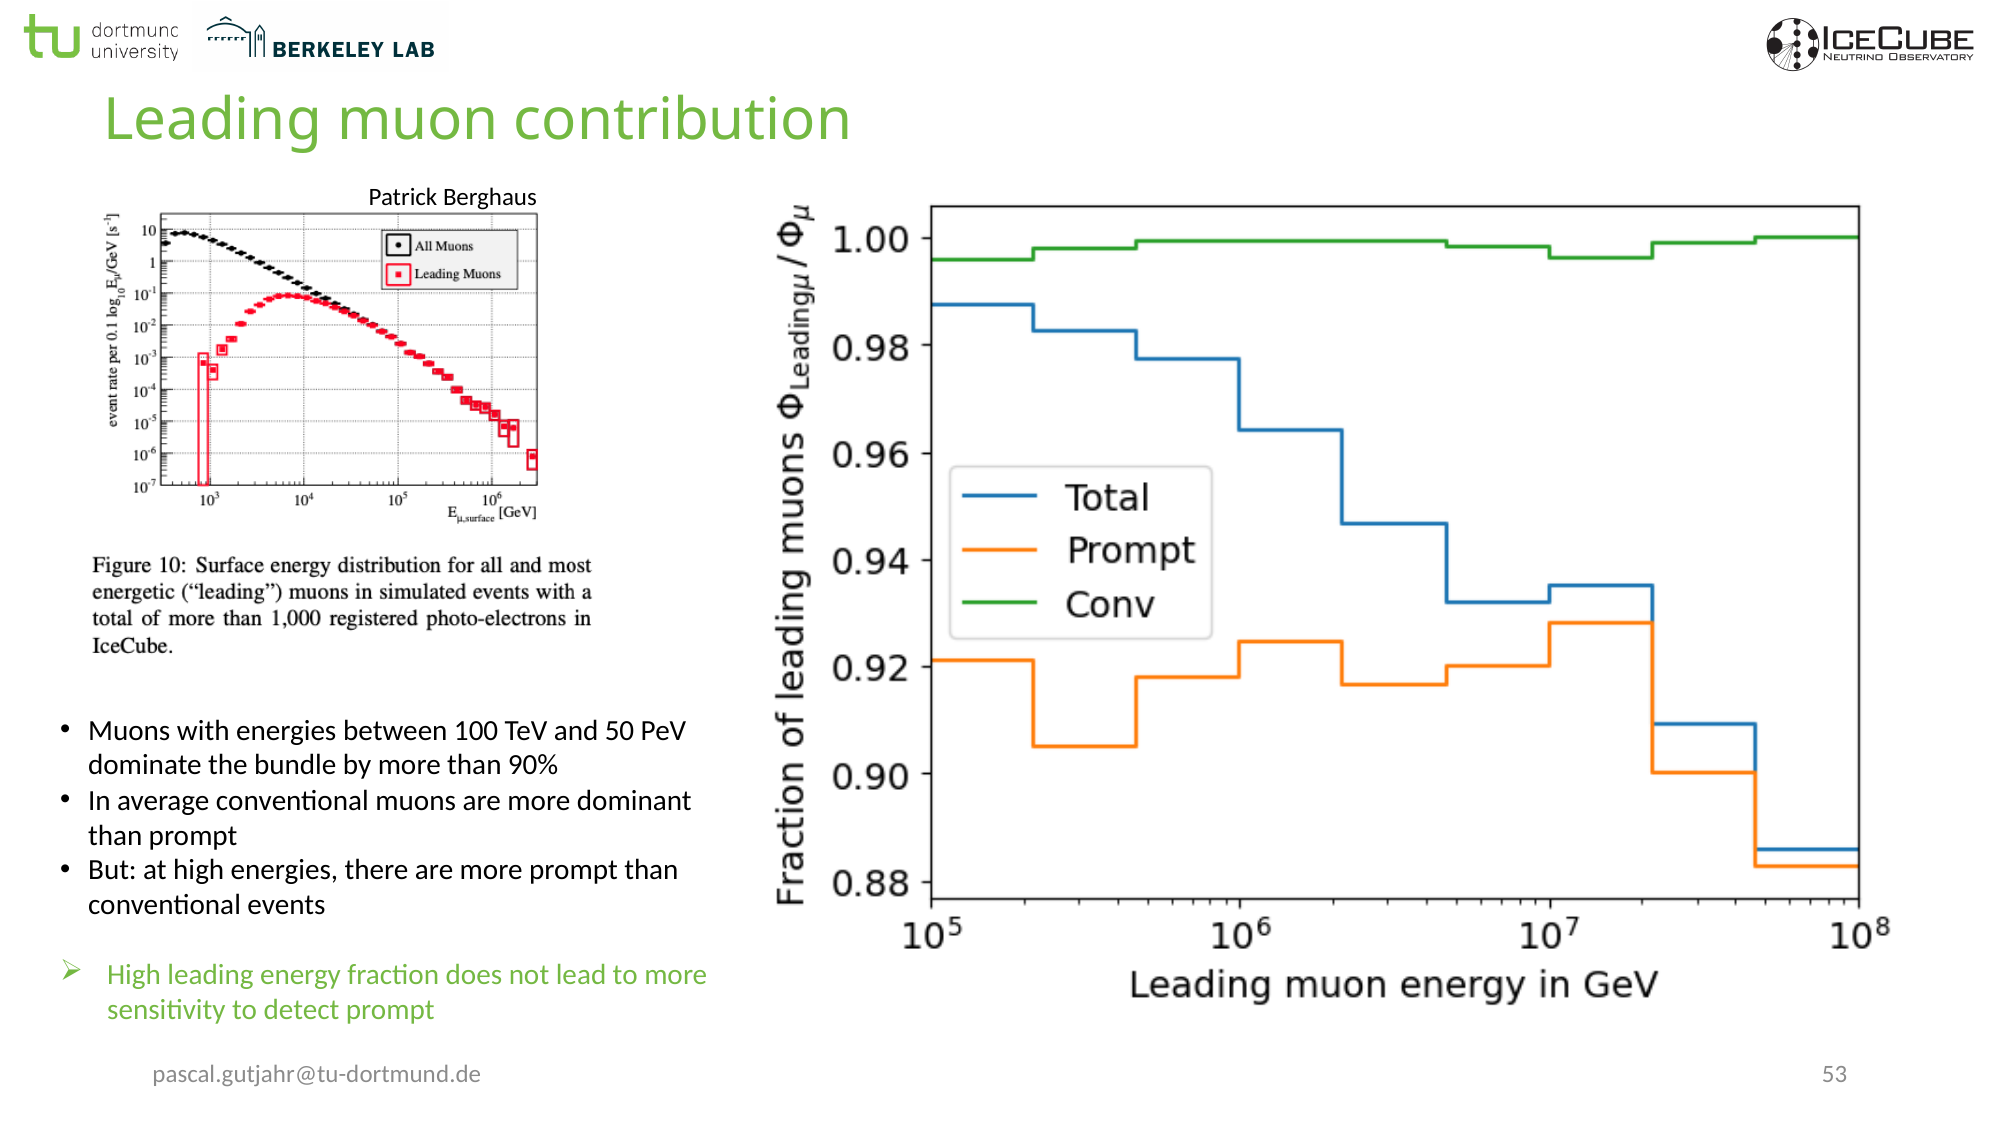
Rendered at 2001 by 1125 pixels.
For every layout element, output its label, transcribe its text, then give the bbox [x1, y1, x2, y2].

slide_number 53 [1412, 1042, 1863, 1103]
title Leading muon contribution [88, 59, 1977, 182]
picture [65, 193, 614, 668]
picture [192, 1, 449, 59]
picture [755, 189, 1909, 1022]
text_box Patrick Berghaus [353, 173, 752, 218]
slide_number pascal.gutjahr@tu-dortmund.de [137, 1042, 588, 1103]
text_box Muons with energies between 100 TeV and 50 PeV dominate the bundle by more than 90% In average conventional muons are more dominant than prompt But: at high energies, there are more prompt than conventional events High leading energy fraction does not lead to more sensitivity to detect prompt [45, 703, 730, 1033]
